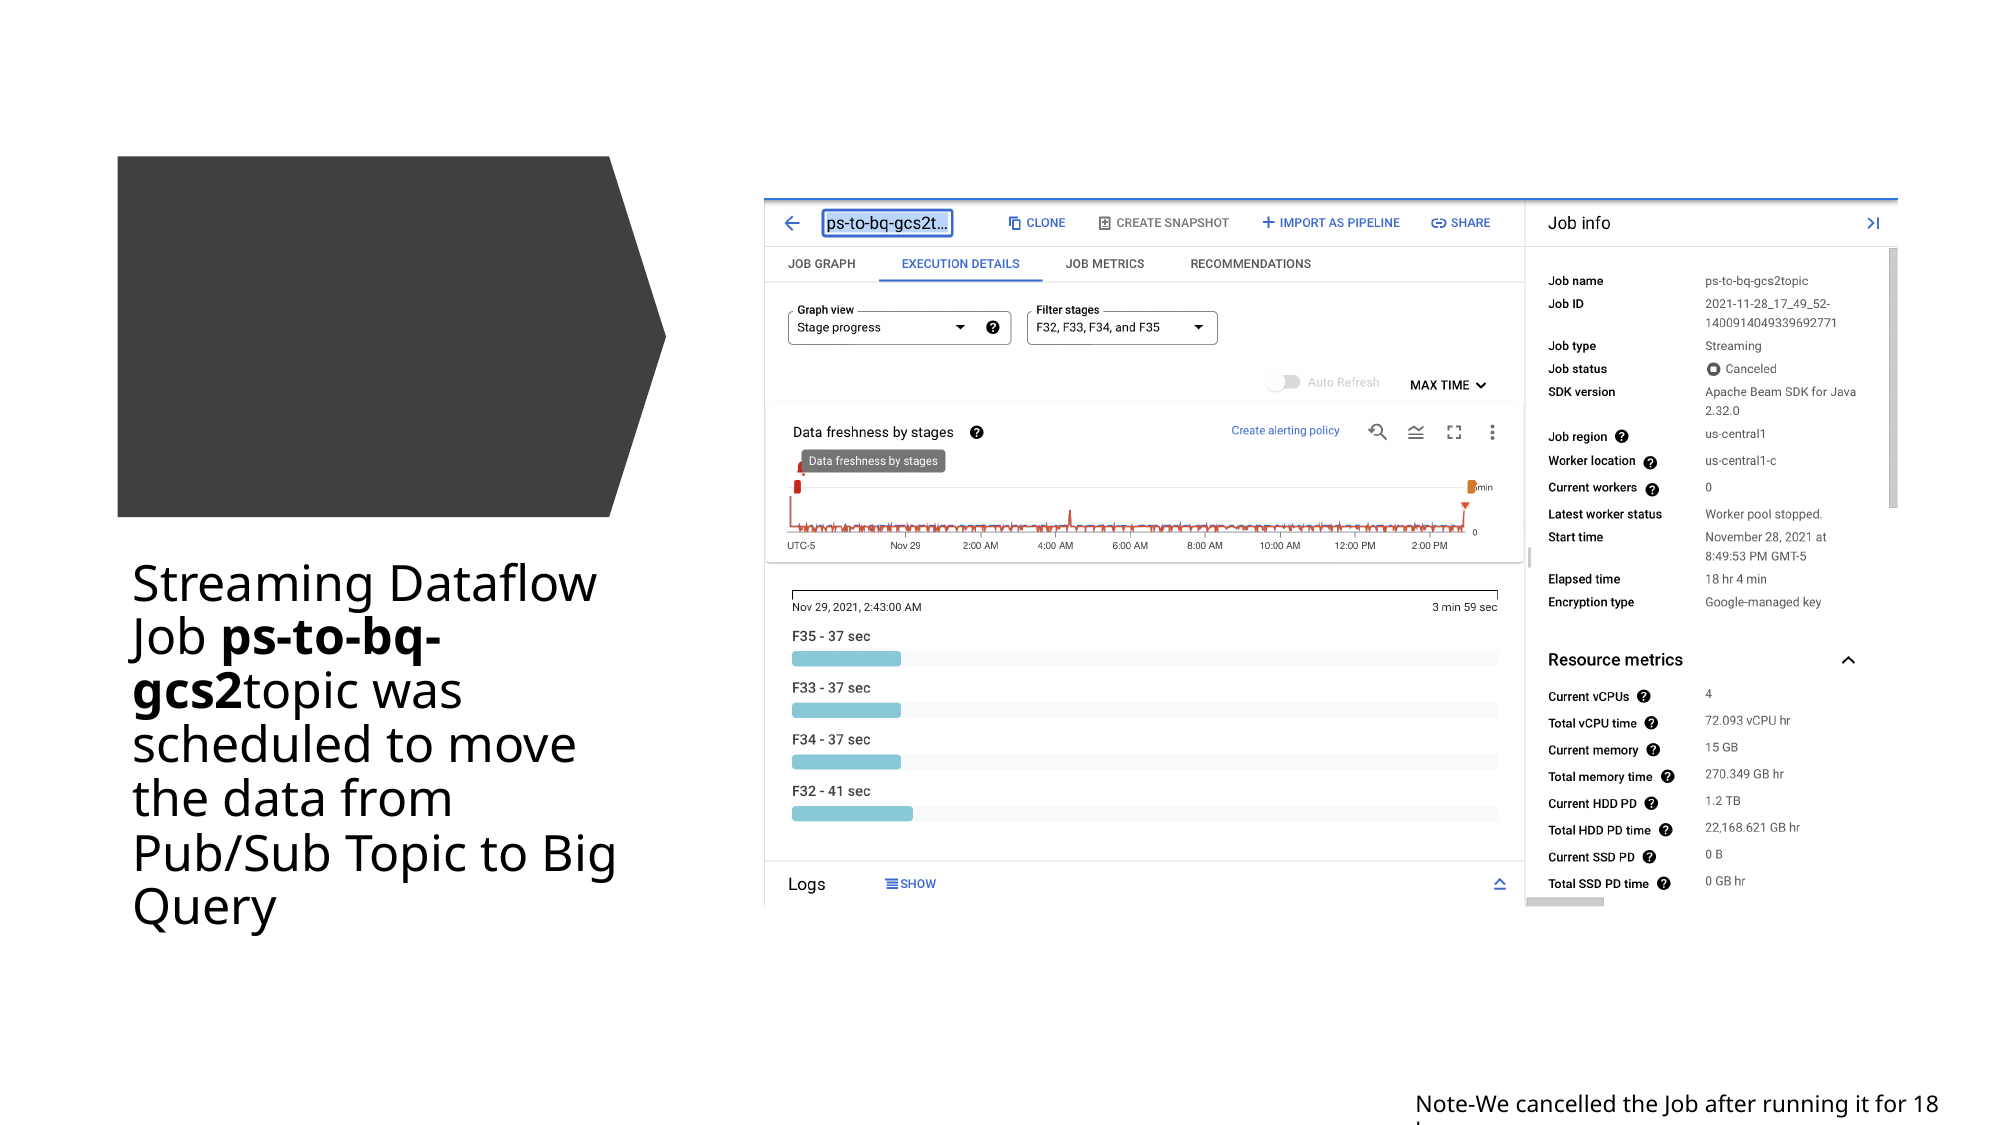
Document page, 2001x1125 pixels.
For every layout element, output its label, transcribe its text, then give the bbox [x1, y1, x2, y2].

text_box [116, 155, 668, 519]
picture [764, 198, 1898, 907]
text_box Note-We cancelled the Job after running it for 18 hours [1400, 1082, 2000, 1125]
text_box Streaming Dataflow Job ps-to-bq-gcs2topic was scheduled to move the data from Pub/Sub Topic to Big Query [117, 550, 666, 949]
